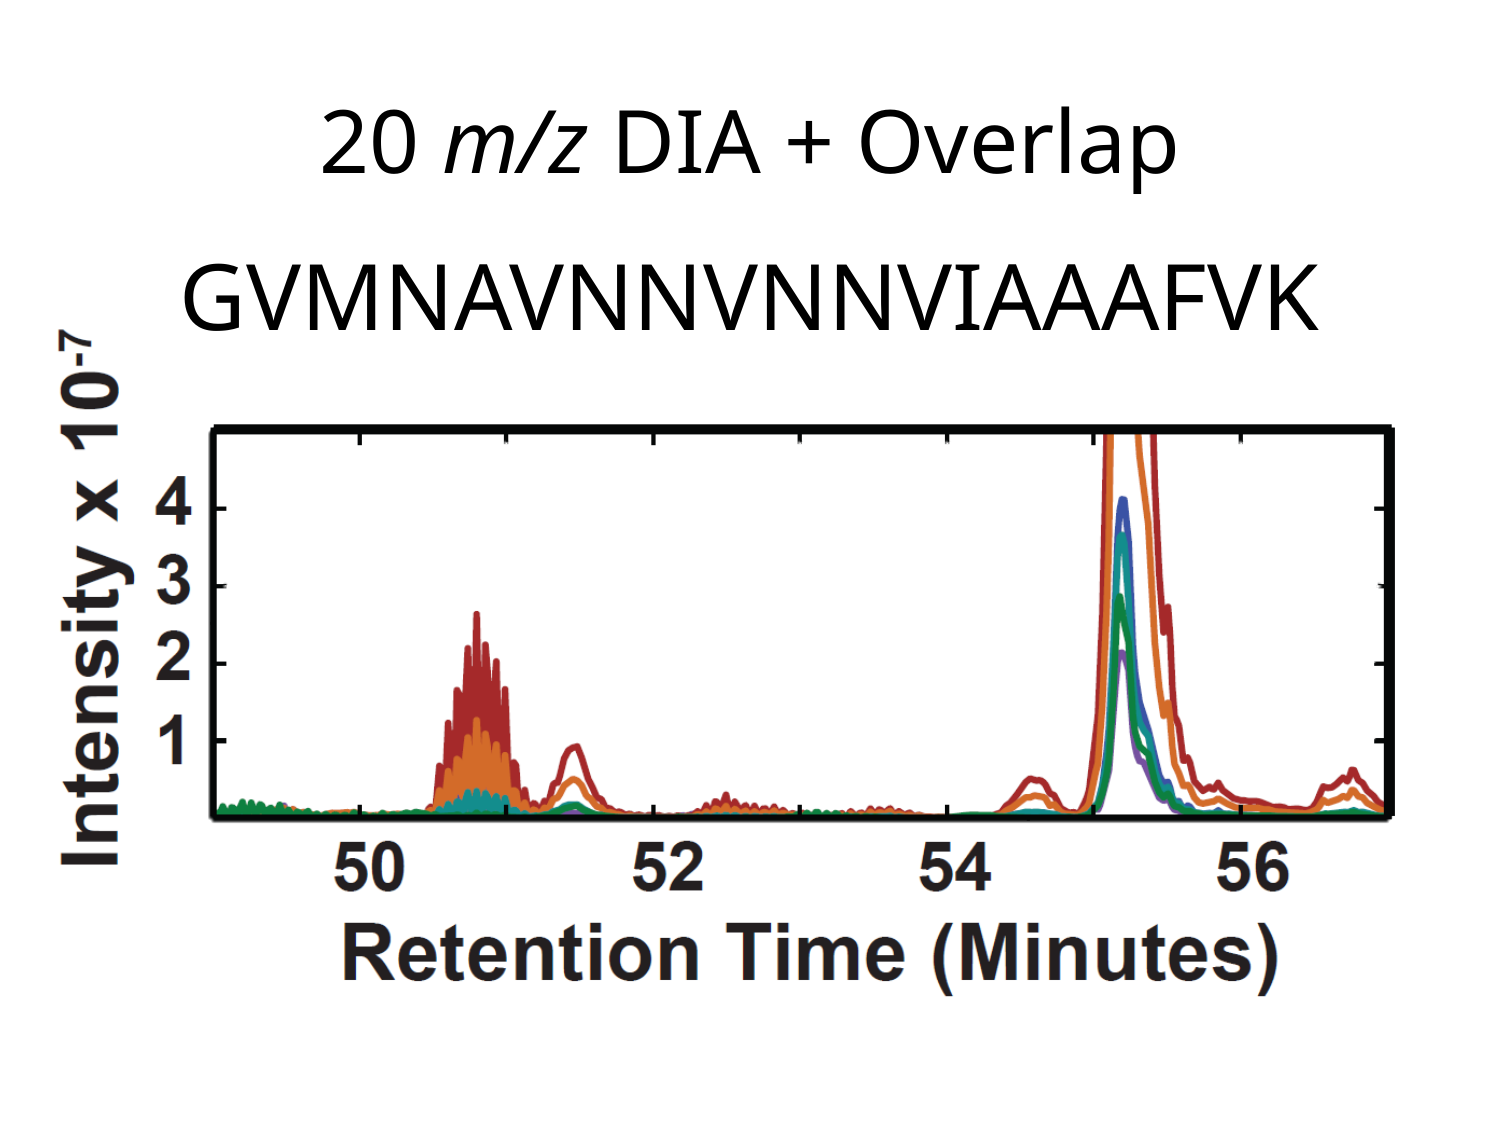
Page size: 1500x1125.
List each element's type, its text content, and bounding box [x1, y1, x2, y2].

text_box GVMNAVNNVNNVIAAAFVK [74, 200, 1425, 326]
picture [49, 400, 1428, 1005]
title 20 m/z DIA + Overlap [75, 45, 1425, 200]
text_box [24, 324, 1423, 1019]
